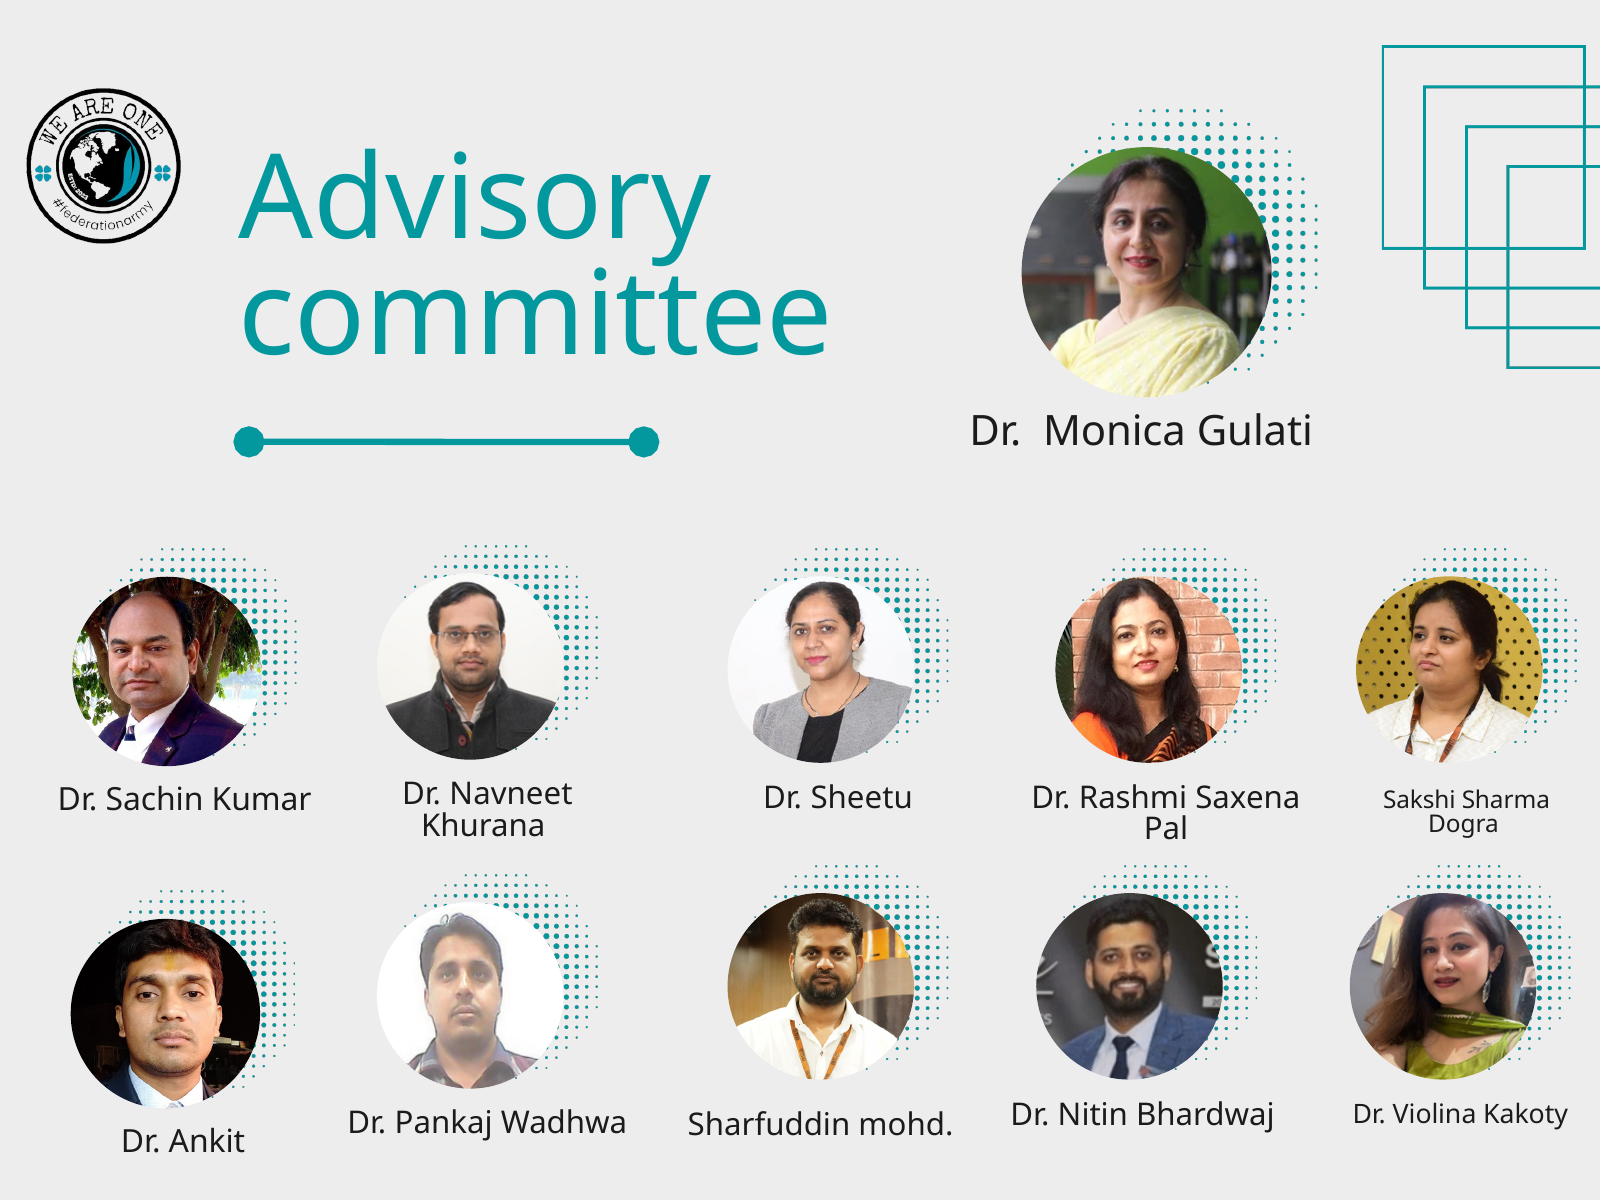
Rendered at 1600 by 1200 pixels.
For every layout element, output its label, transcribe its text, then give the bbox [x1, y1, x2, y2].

text_box Dr. Navneet Khurana [344, 780, 630, 843]
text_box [70, 918, 261, 1109]
text_box [1044, 109, 1318, 384]
text_box [394, 545, 598, 750]
text_box Dr. Rashmi Saxena Pal [1023, 783, 1309, 846]
text_box [1366, 865, 1571, 1070]
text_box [1021, 146, 1272, 398]
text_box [72, 576, 262, 767]
text_box [744, 548, 949, 753]
text_box Dr. Monica Gulati [944, 412, 1349, 455]
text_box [1035, 892, 1223, 1080]
text_box Dr. Sheetu [695, 783, 981, 815]
text_box Dr. Sachin Kumar [39, 785, 330, 817]
text_box [88, 890, 295, 1098]
text_box Dr. Ankit [38, 1127, 328, 1160]
text_box Dr. Pankaj Wadhwa [344, 1109, 630, 1141]
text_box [376, 572, 564, 760]
text_box Dr. Nitin Bhardwaj [1004, 1100, 1290, 1132]
text_box Sakshi Sharma Dogra [1356, 789, 1577, 838]
text_box Dr. Violina Kakoty [1300, 1103, 1600, 1130]
text_box [744, 865, 949, 1070]
text_box Sharfuddin mohd. [678, 1110, 964, 1142]
text_box [394, 874, 598, 1079]
text_box [89, 548, 297, 756]
text_box [1373, 548, 1577, 753]
text_box [23, 85, 183, 245]
text_box [1072, 548, 1277, 753]
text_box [1055, 576, 1243, 764]
text_box [238, 431, 655, 453]
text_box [727, 892, 915, 1080]
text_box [1349, 892, 1537, 1080]
text_box [1381, 45, 1600, 369]
text_box Advisory committee [238, 145, 944, 379]
text_box [1053, 865, 1258, 1070]
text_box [727, 576, 915, 764]
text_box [1355, 576, 1543, 764]
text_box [376, 901, 564, 1089]
